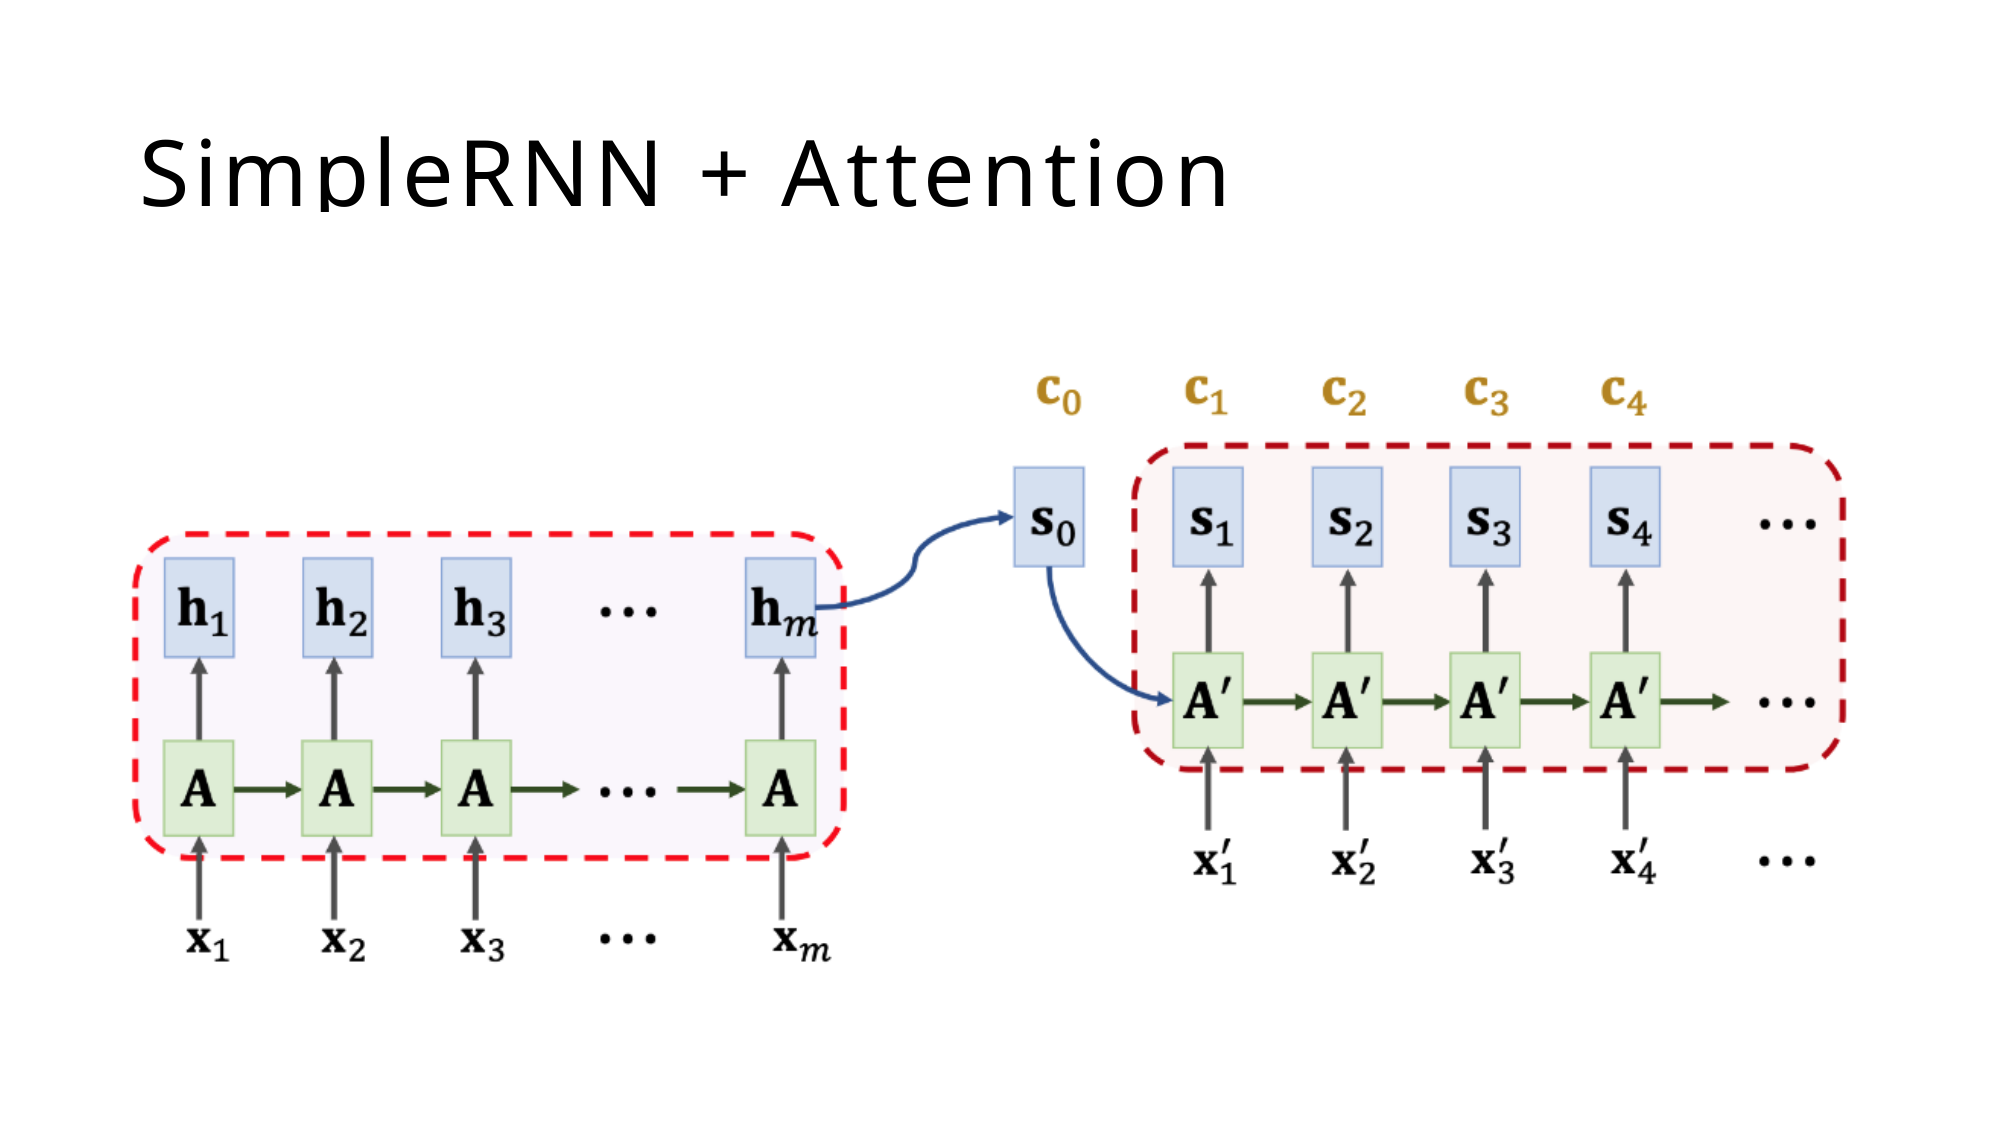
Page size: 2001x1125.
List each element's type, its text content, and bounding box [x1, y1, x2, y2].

title SimpleRNN + Attention [137, 73, 1863, 212]
picture [111, 212, 1889, 977]
